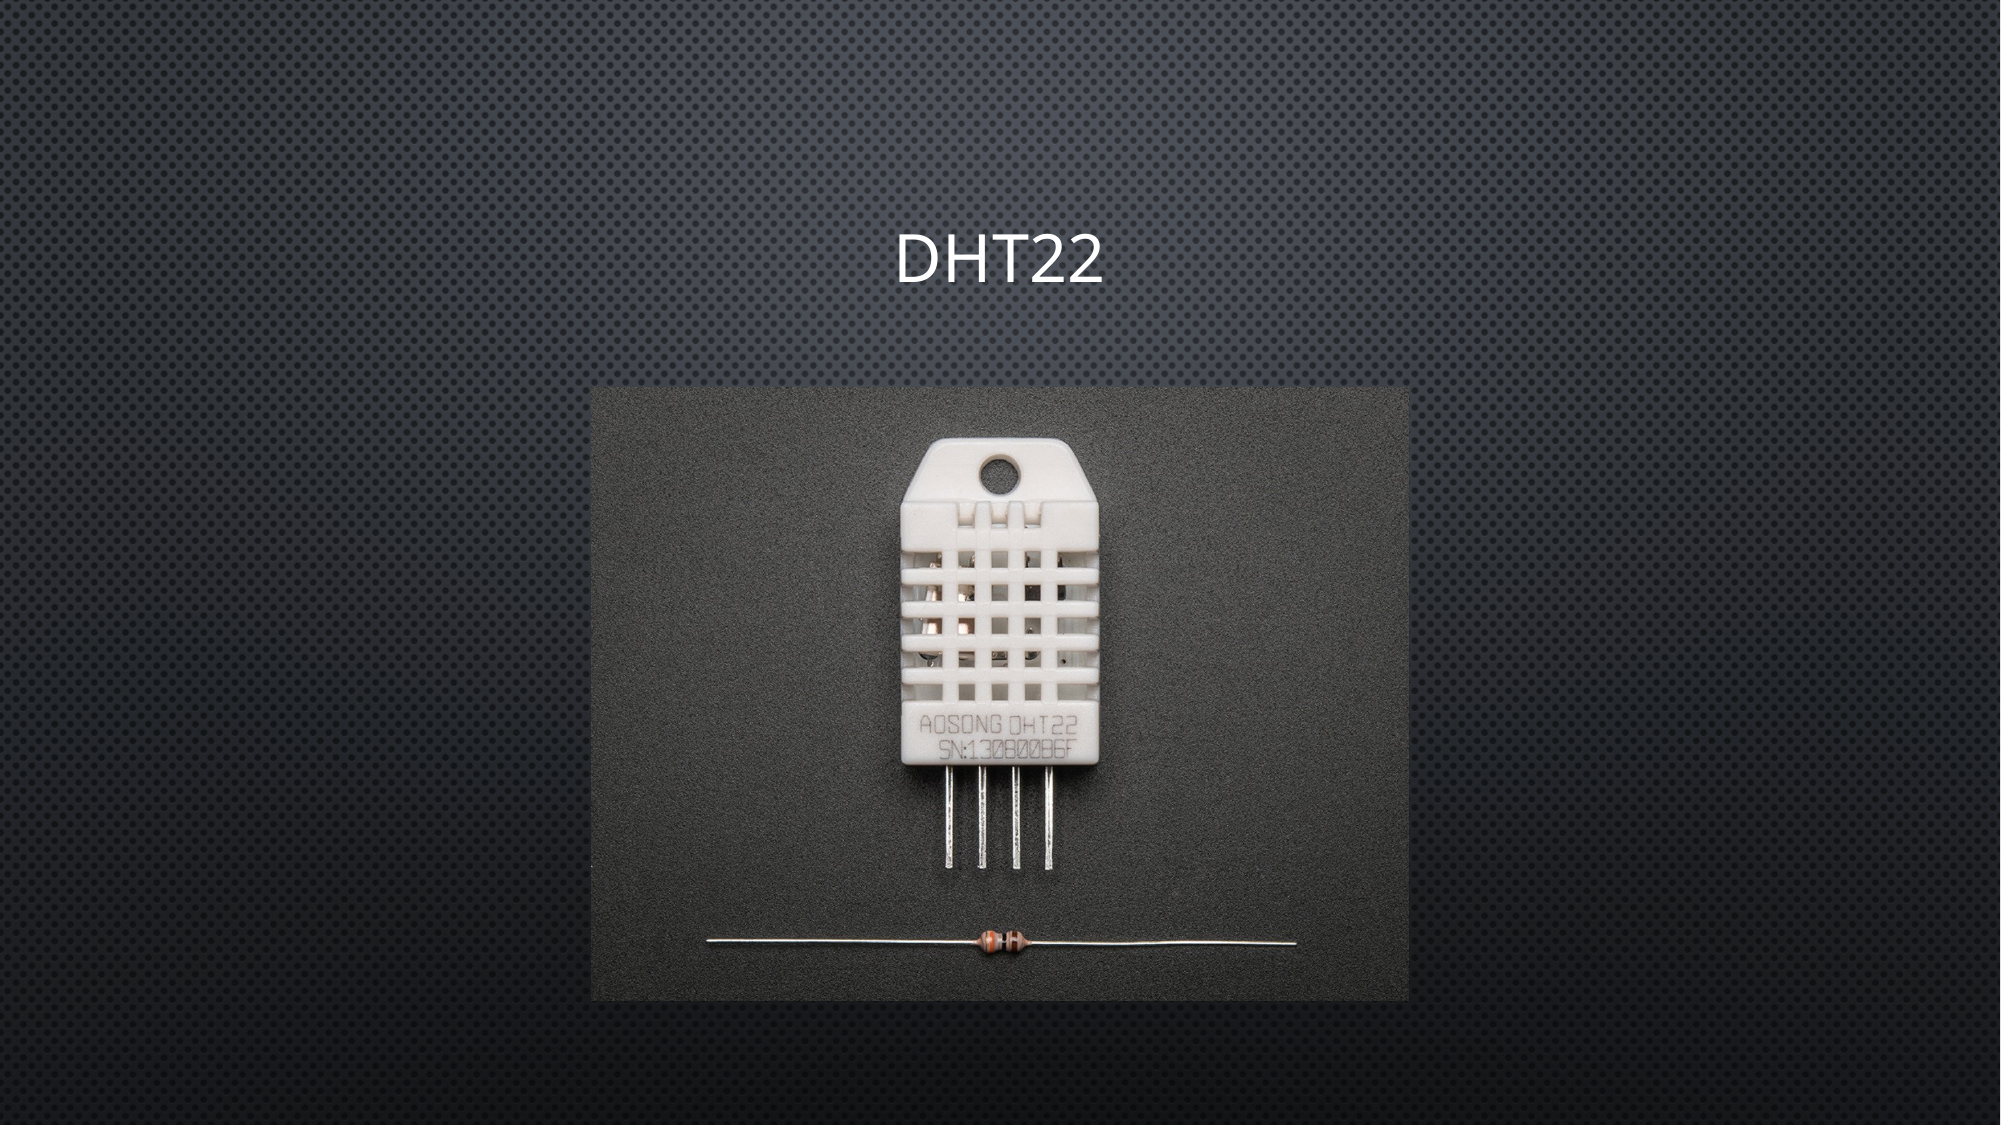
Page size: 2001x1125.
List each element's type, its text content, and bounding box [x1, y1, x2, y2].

title DHT22 [187, 99, 1813, 413]
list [590, 387, 1409, 1001]
